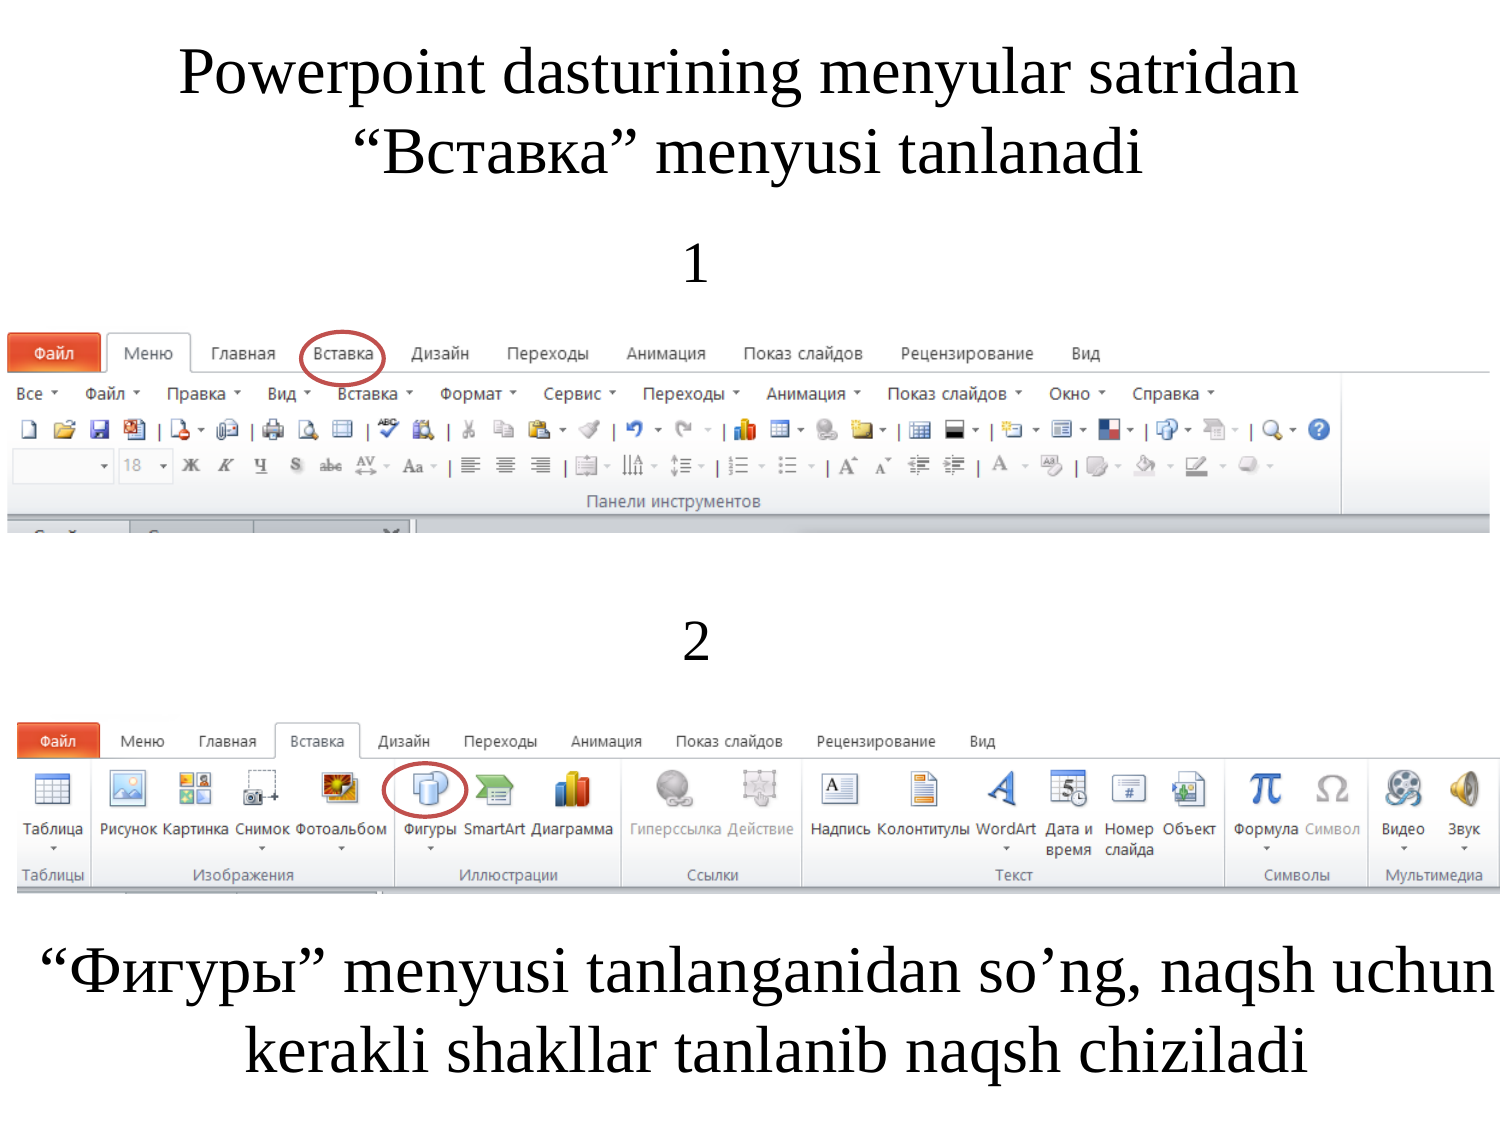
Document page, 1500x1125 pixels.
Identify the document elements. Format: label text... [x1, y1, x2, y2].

picture [17, 714, 1500, 894]
picture [7, 325, 1490, 534]
text_box “Фигуры” menyusi tanlanganidan so’ng, naqsh uchun kerakli shakllar tanlanib naqsh chiziladi [24, 918, 1500, 1094]
text_box Powerpoint dasturining menyular satridan “Вставка” menyusi tanlanadi [14, 19, 1483, 194]
text_box 2 [667, 594, 727, 680]
text_box 1 [666, 217, 726, 302]
